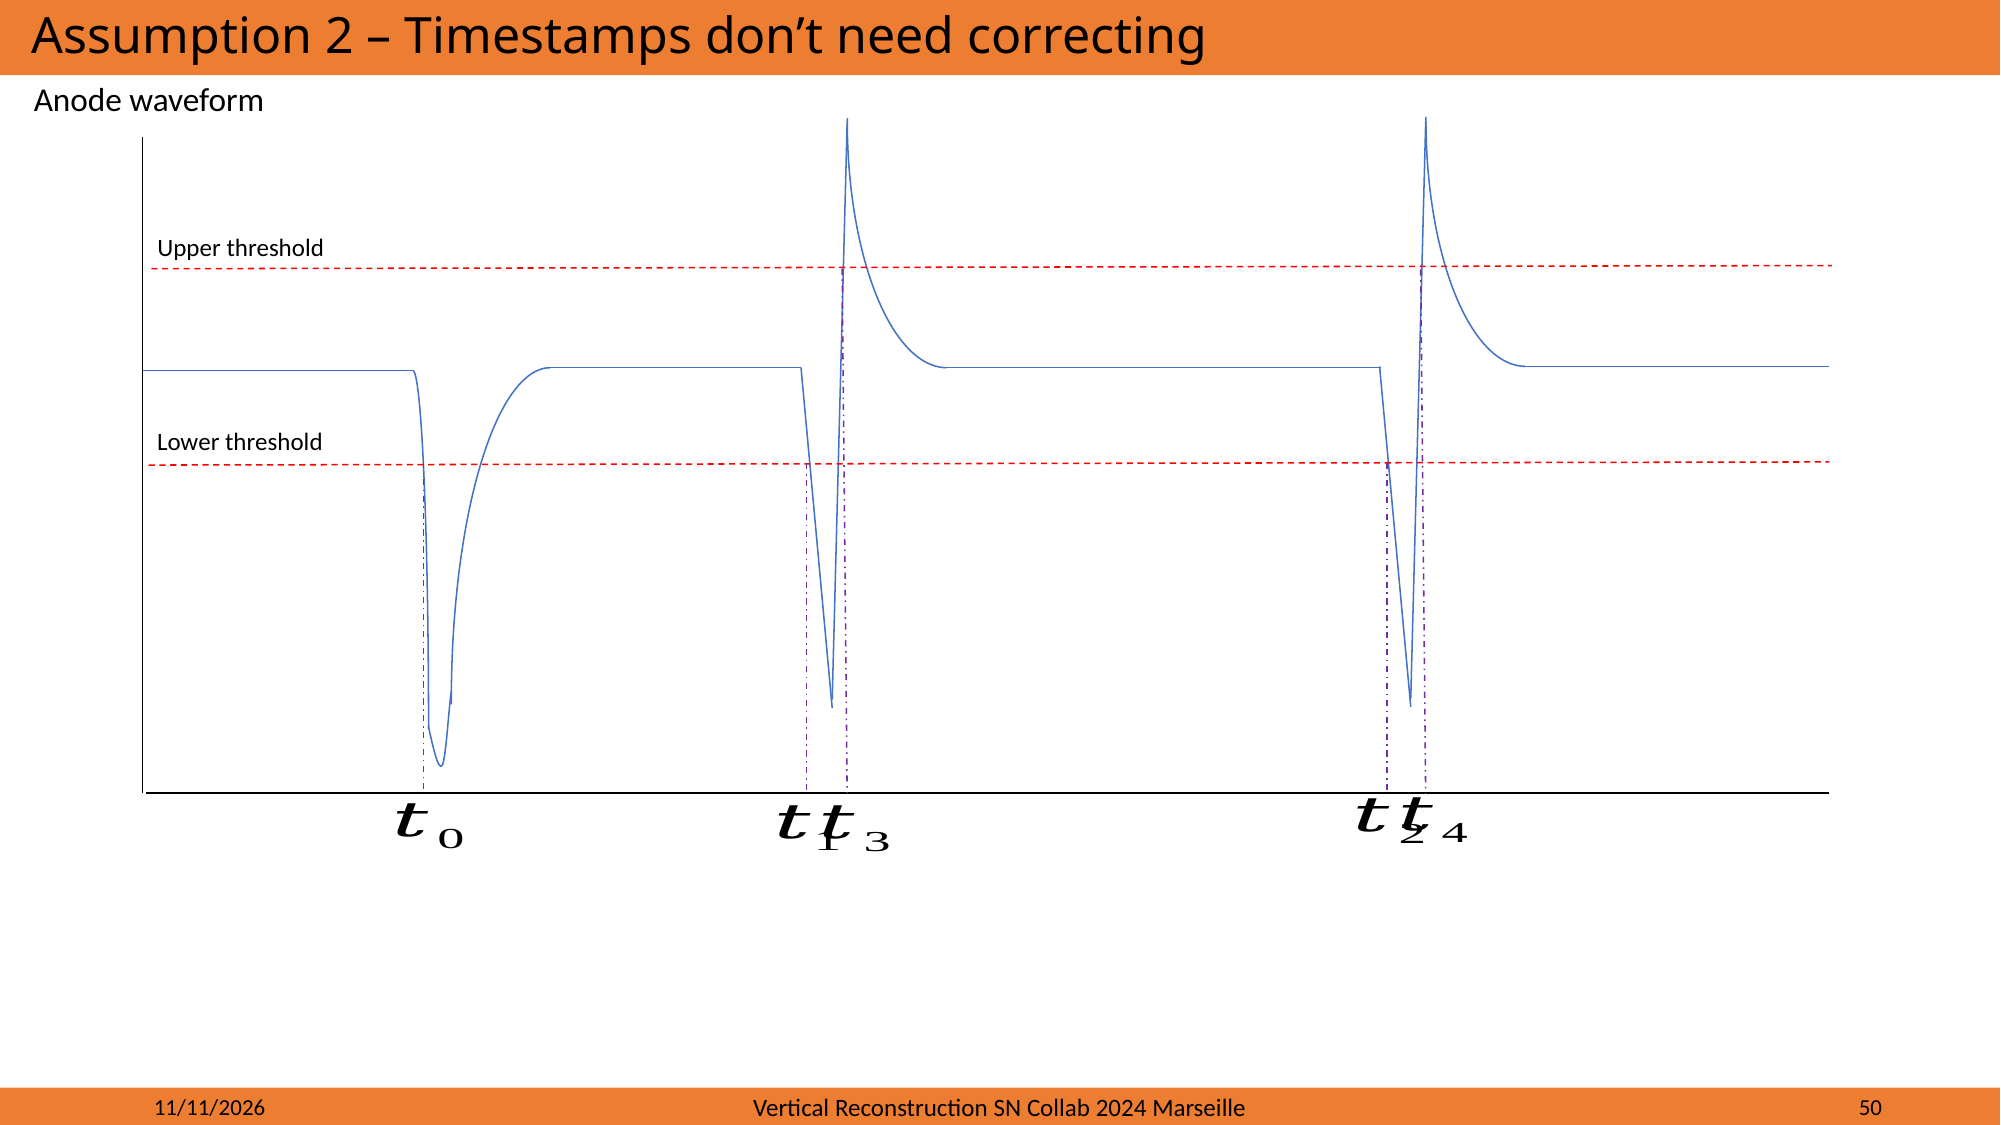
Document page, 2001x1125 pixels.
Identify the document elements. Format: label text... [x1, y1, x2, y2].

slide_number 50 [1447, 1087, 1898, 1125]
text_box Anode waveform [18, 71, 142, 126]
footer Vertical Reconstruction SN Collab 2024 Marseille [662, 1088, 1338, 1125]
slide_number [138, 1087, 589, 1125]
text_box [142, 0, 1832, 1088]
title Assumption 2 – Timestamps don’t need correcting [16, 0, 142, 76]
